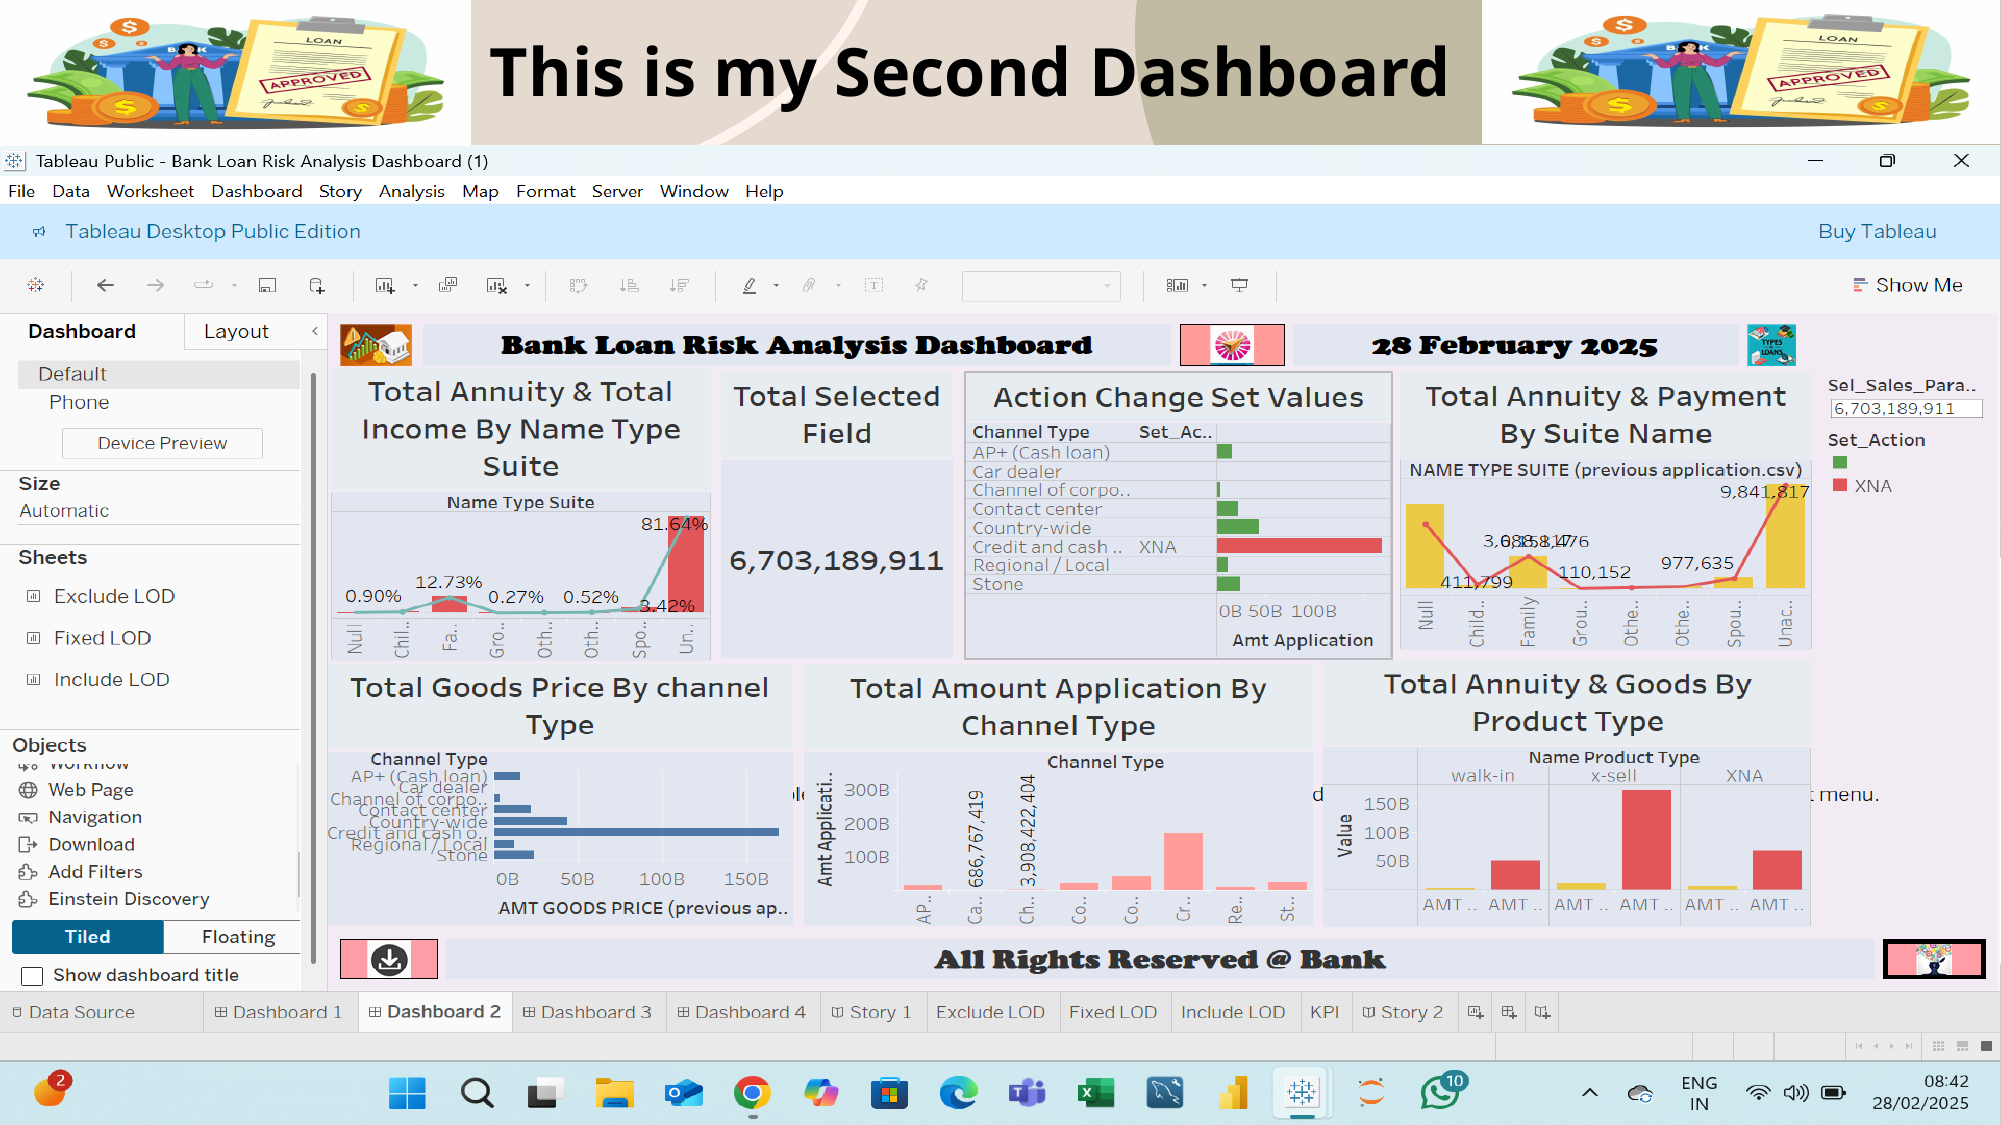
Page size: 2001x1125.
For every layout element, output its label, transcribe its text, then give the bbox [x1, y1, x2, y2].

text_box This is my Second Dashboard [471, 22, 1482, 118]
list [0, 145, 2000, 1125]
picture [1482, 0, 2000, 144]
picture [0, 0, 471, 146]
